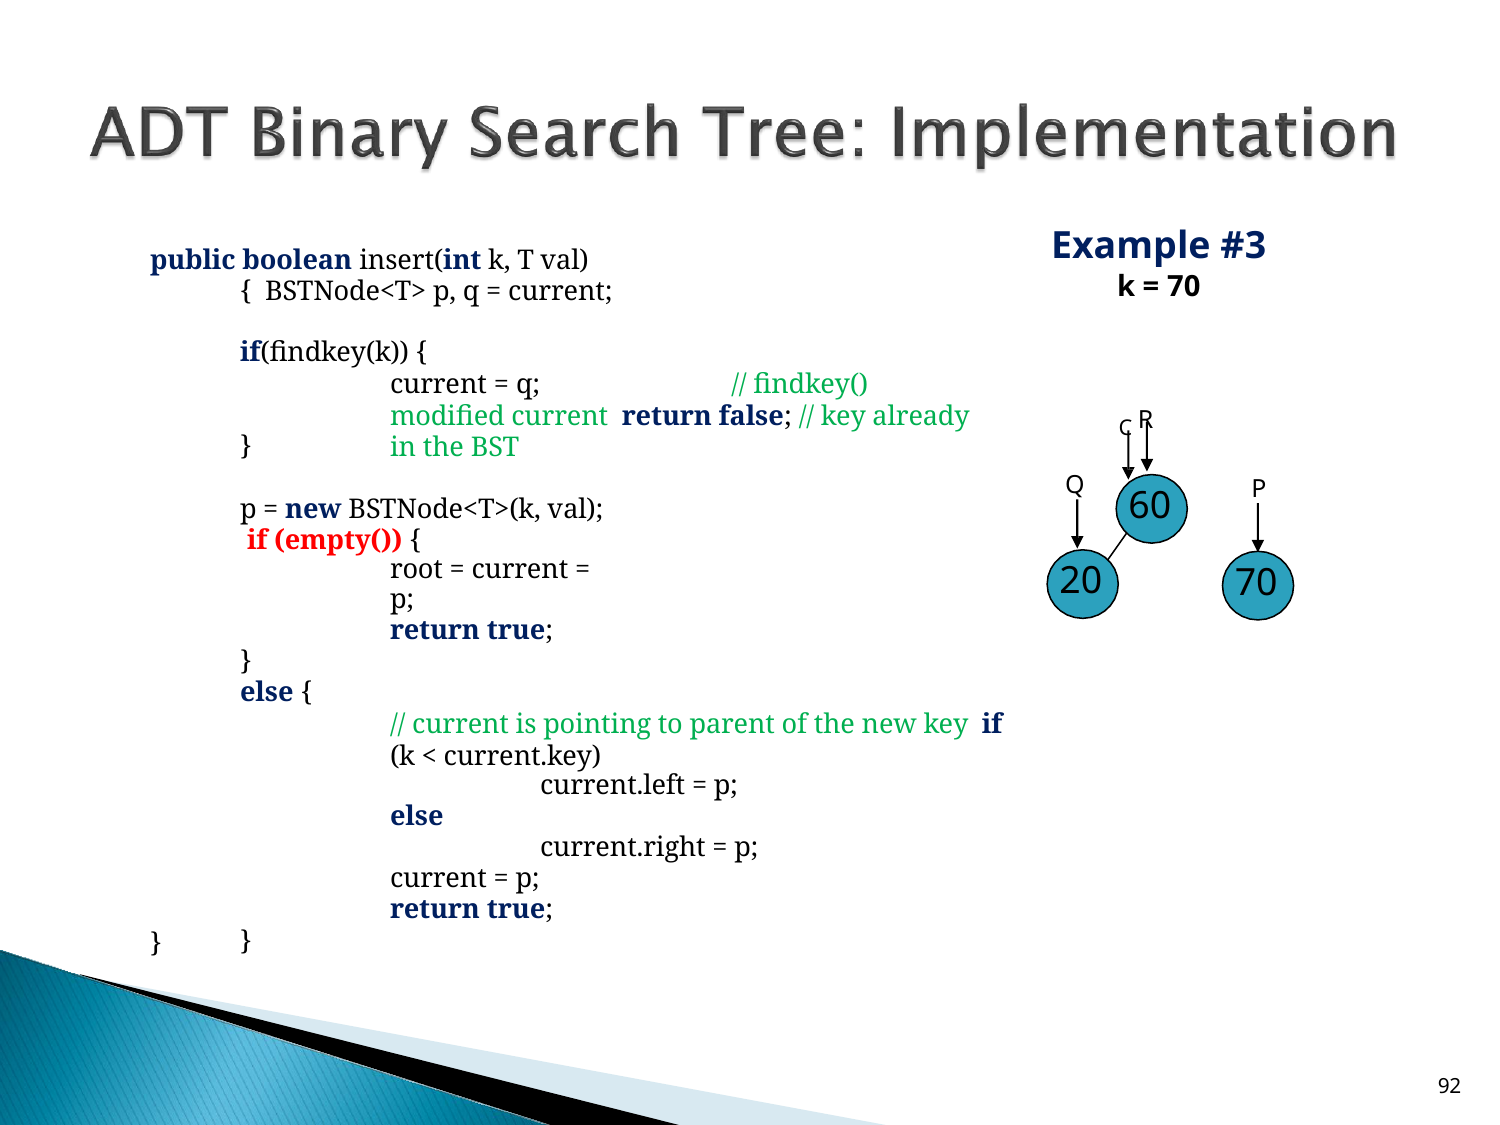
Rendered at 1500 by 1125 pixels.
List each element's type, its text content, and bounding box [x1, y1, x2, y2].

text_box public boolean insert(int k, T val) { BSTNode<T> p, q = current; [147, 243, 232, 306]
text_box [1222, 562, 1294, 620]
text_box [44, 75, 1465, 186]
text_box [1071, 499, 1084, 549]
text_box [1047, 560, 1119, 619]
text_box [1116, 485, 1188, 544]
text_box if(findkey(k)) { current = q; // findkey() modified current return false; // key already in the BST [237, 409, 974, 462]
title Example #3 k = 70 [232, 220, 1268, 409]
text_box Q [1062, 468, 1087, 499]
text_box [1238, 551, 1278, 557]
text_box [1251, 503, 1265, 551]
text_box [1140, 440, 1154, 472]
text_box } [237, 428, 256, 461]
text_box 60 [1126, 480, 1178, 527]
text_box 70 [1232, 557, 1285, 603]
text_box 20 [1057, 556, 1109, 602]
text_box p = new BSTNode<T>(k, val); if (empty()) { root = current = p; return true; } else { // current is pointing to parent of the new key if (k < current.key) current.left = p; else current.right = p; current = p; return true; } [237, 492, 1029, 957]
text_box [1132, 474, 1171, 480]
text_box } [147, 925, 166, 959]
slide_number 10 [1435, 1054, 1469, 1125]
text_box C R [1116, 391, 1160, 440]
text_box [1122, 430, 1135, 480]
picture [0, 948, 558, 1125]
text_box P [1249, 472, 1268, 503]
text_box [1062, 549, 1103, 556]
